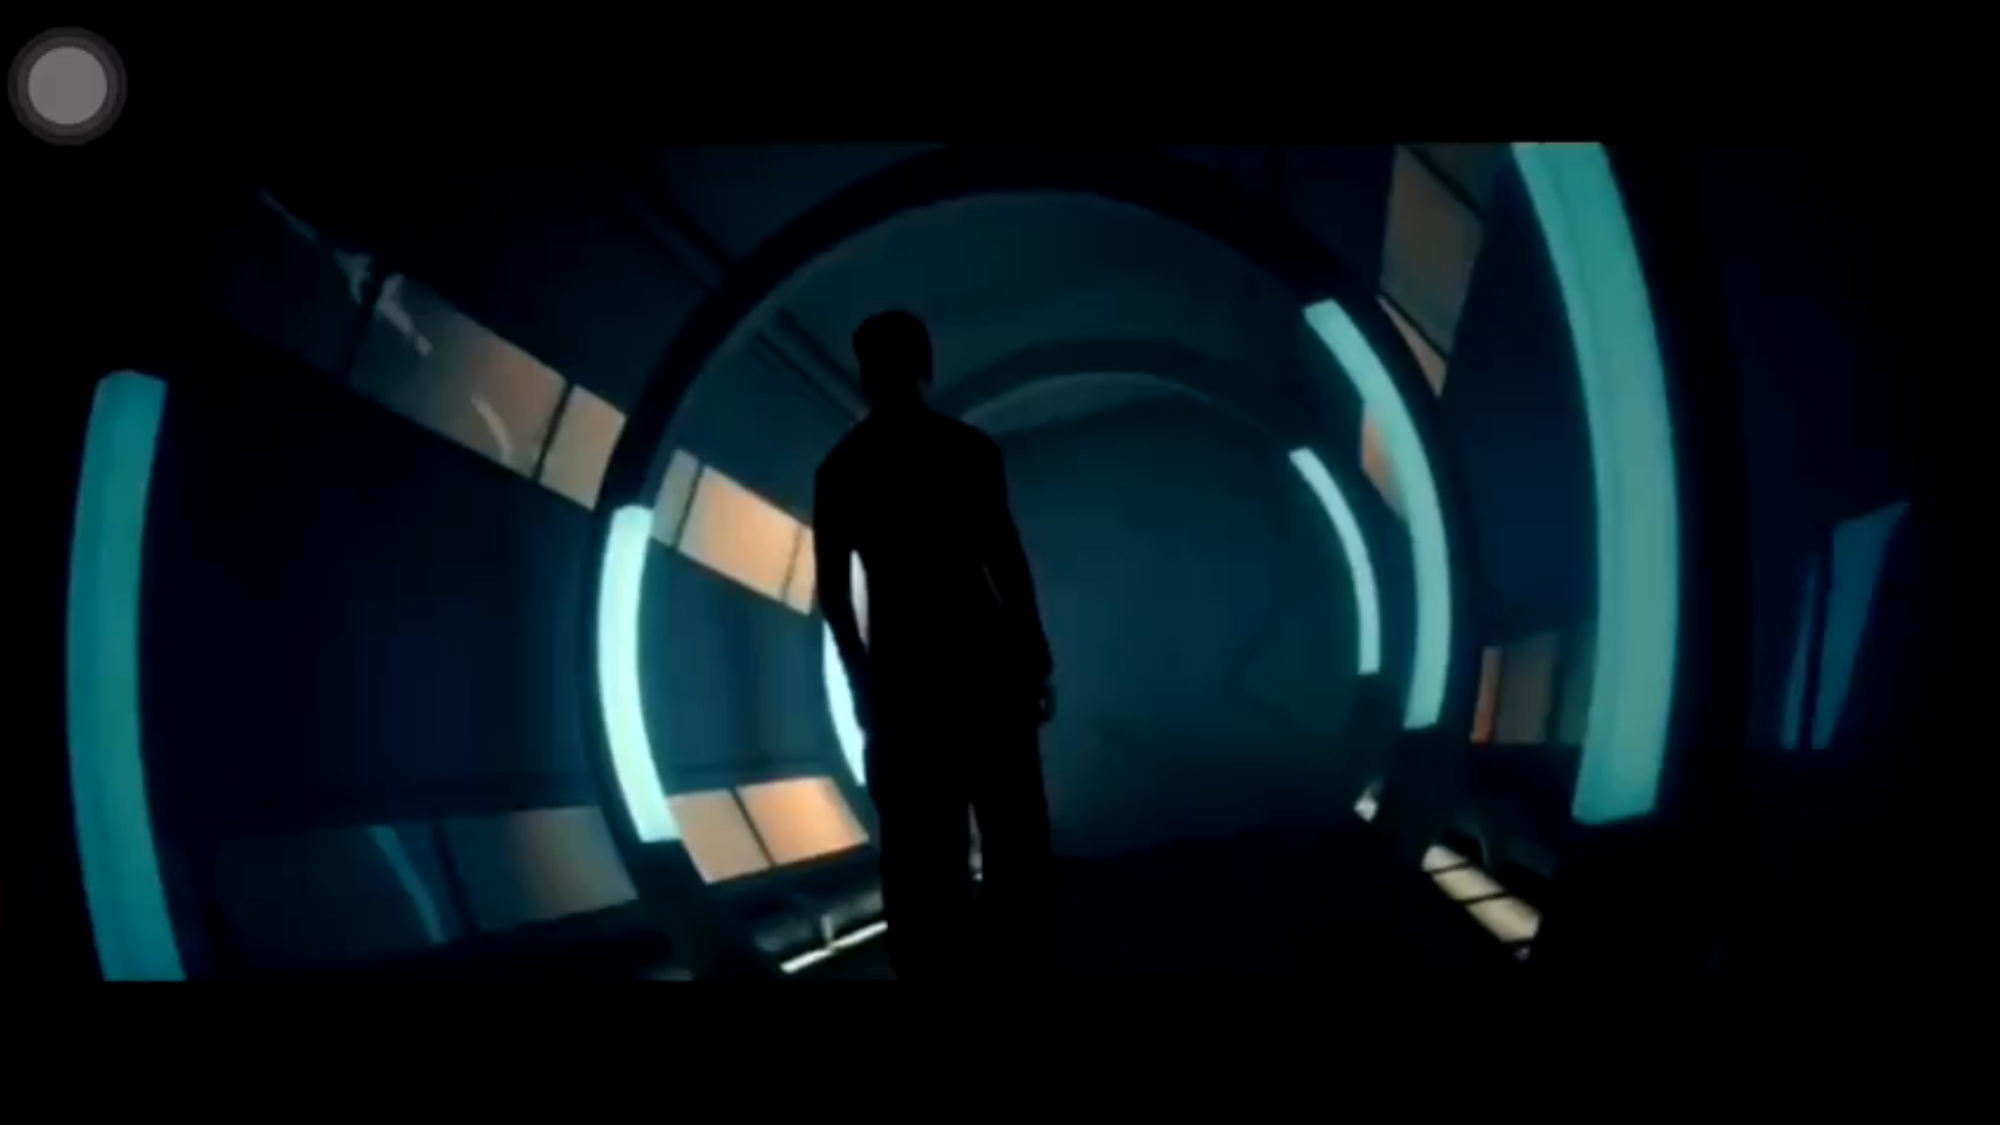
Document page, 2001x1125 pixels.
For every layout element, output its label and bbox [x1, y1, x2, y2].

text_box [0, 0, 2000, 1125]
